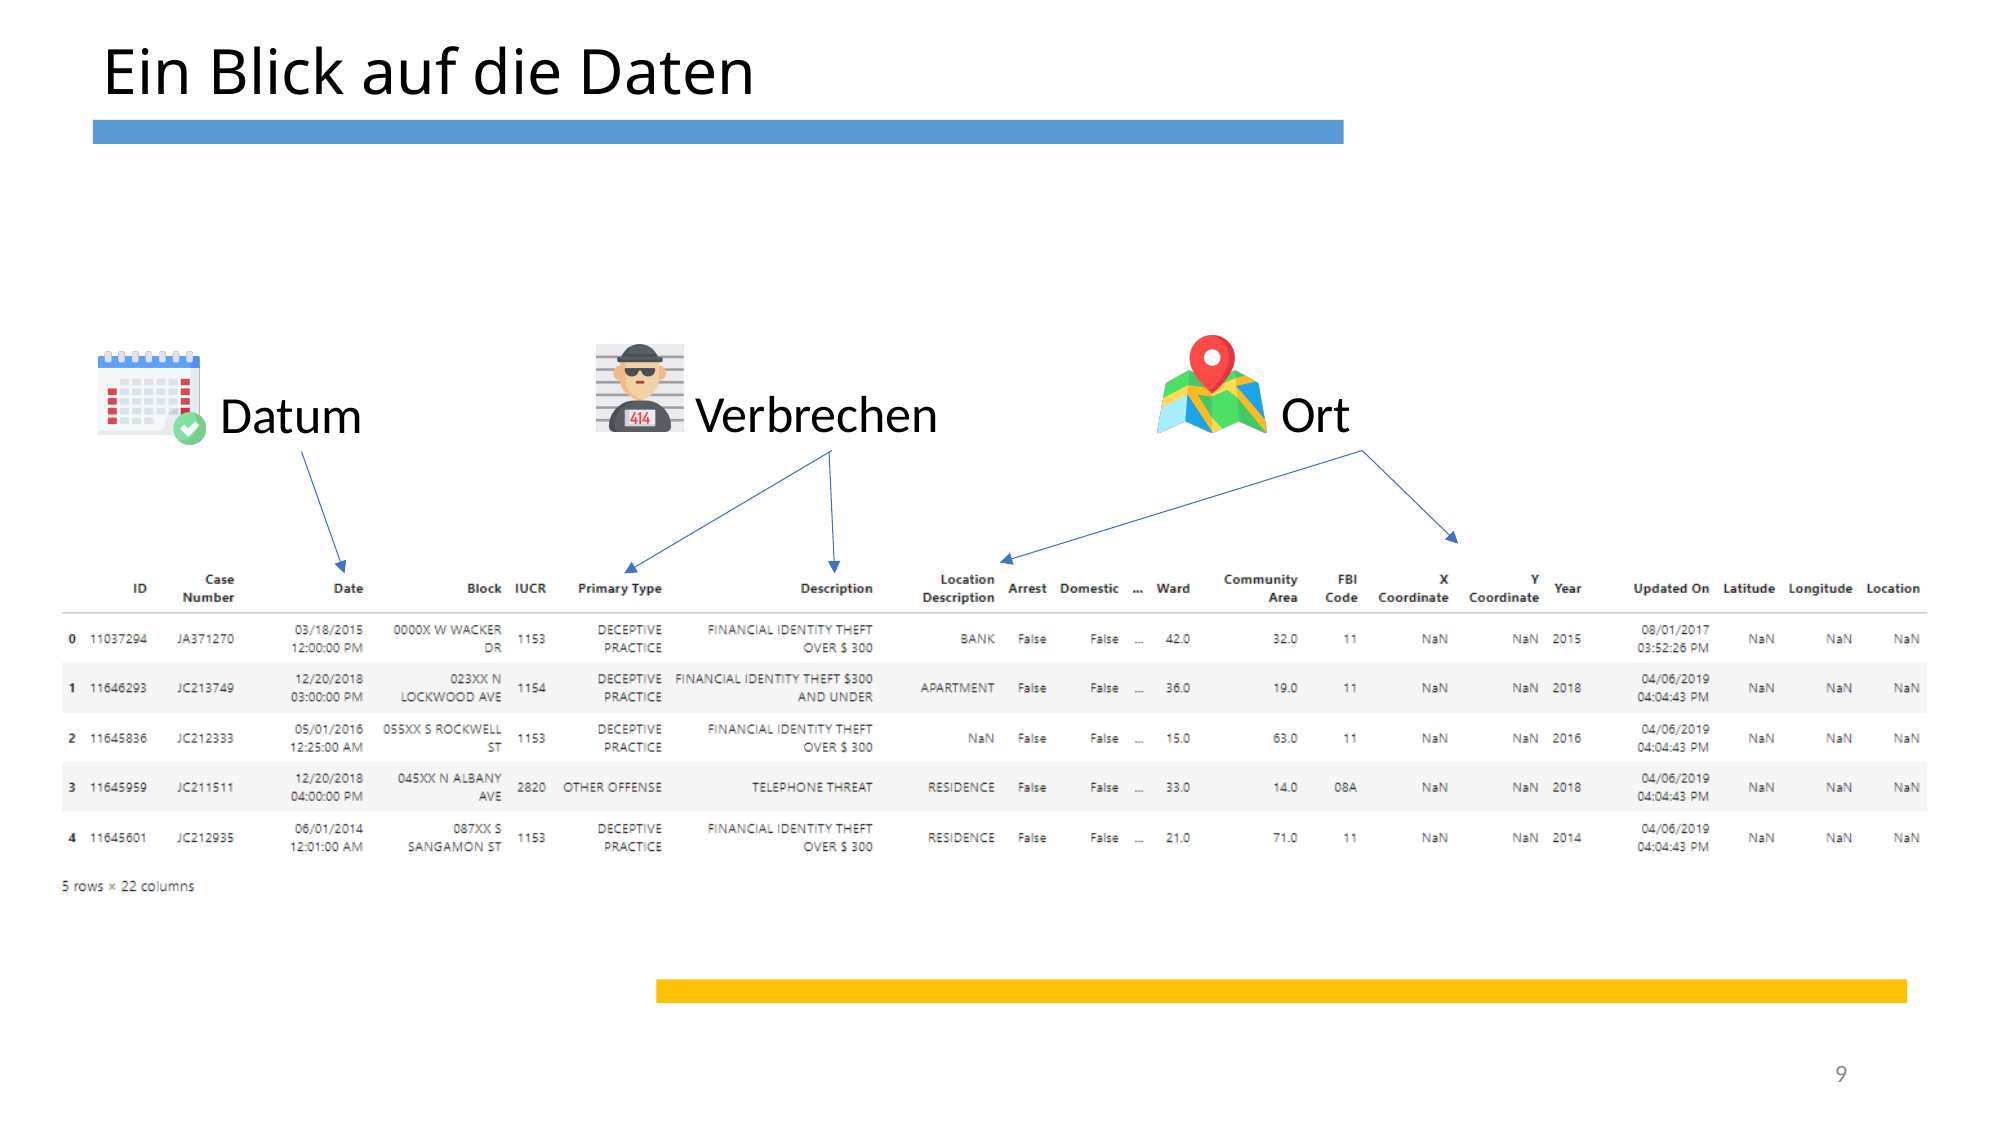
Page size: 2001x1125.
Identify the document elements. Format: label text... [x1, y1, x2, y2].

text_box Ort [1266, 373, 1459, 451]
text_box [829, 451, 835, 574]
text_box [92, 119, 1345, 145]
picture [1157, 329, 1267, 439]
text_box [655, 978, 1908, 1004]
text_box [999, 451, 1363, 563]
picture [596, 344, 684, 432]
title Ein Blick auf die Daten [82, 12, 1435, 137]
text_box Verbrechen [680, 373, 984, 451]
text_box Datum [206, 374, 398, 452]
slide_number 9 [1412, 1042, 1863, 1103]
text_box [624, 451, 829, 574]
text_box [1362, 451, 1459, 544]
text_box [301, 452, 345, 574]
picture [61, 562, 1939, 912]
picture [98, 344, 206, 452]
